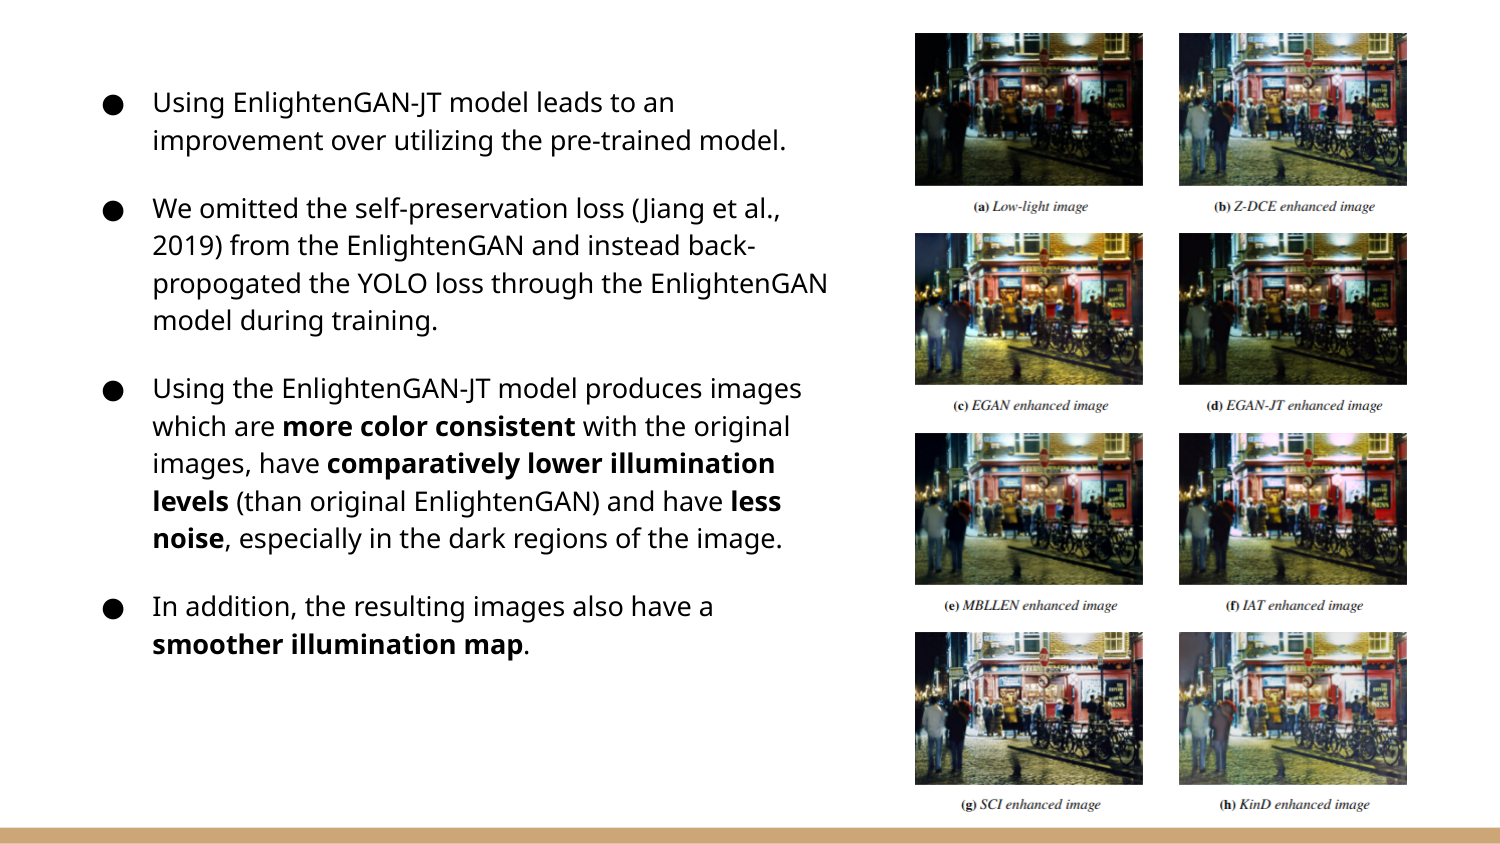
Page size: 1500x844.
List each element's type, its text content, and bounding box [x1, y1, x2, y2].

picture [909, 27, 1412, 816]
text_box Using EnlightenGAN-JT model leads to an improvement over utilizing the pre-trained model. We omitted the self-preservation loss (Jiang et al., 2019) from the EnlightenGAN and instead back-propogated the YOLO loss through the EnlightenGAN model during training. Using the EnlightenGAN-JT model produces images which are more color consistent with the original images, have comparatively lower illumination levels (than original EnlightenGAN) and have less noise, especially in the dark regions of the image. In addition, the resulting images also have a smoother illumination map. [62, 65, 848, 675]
